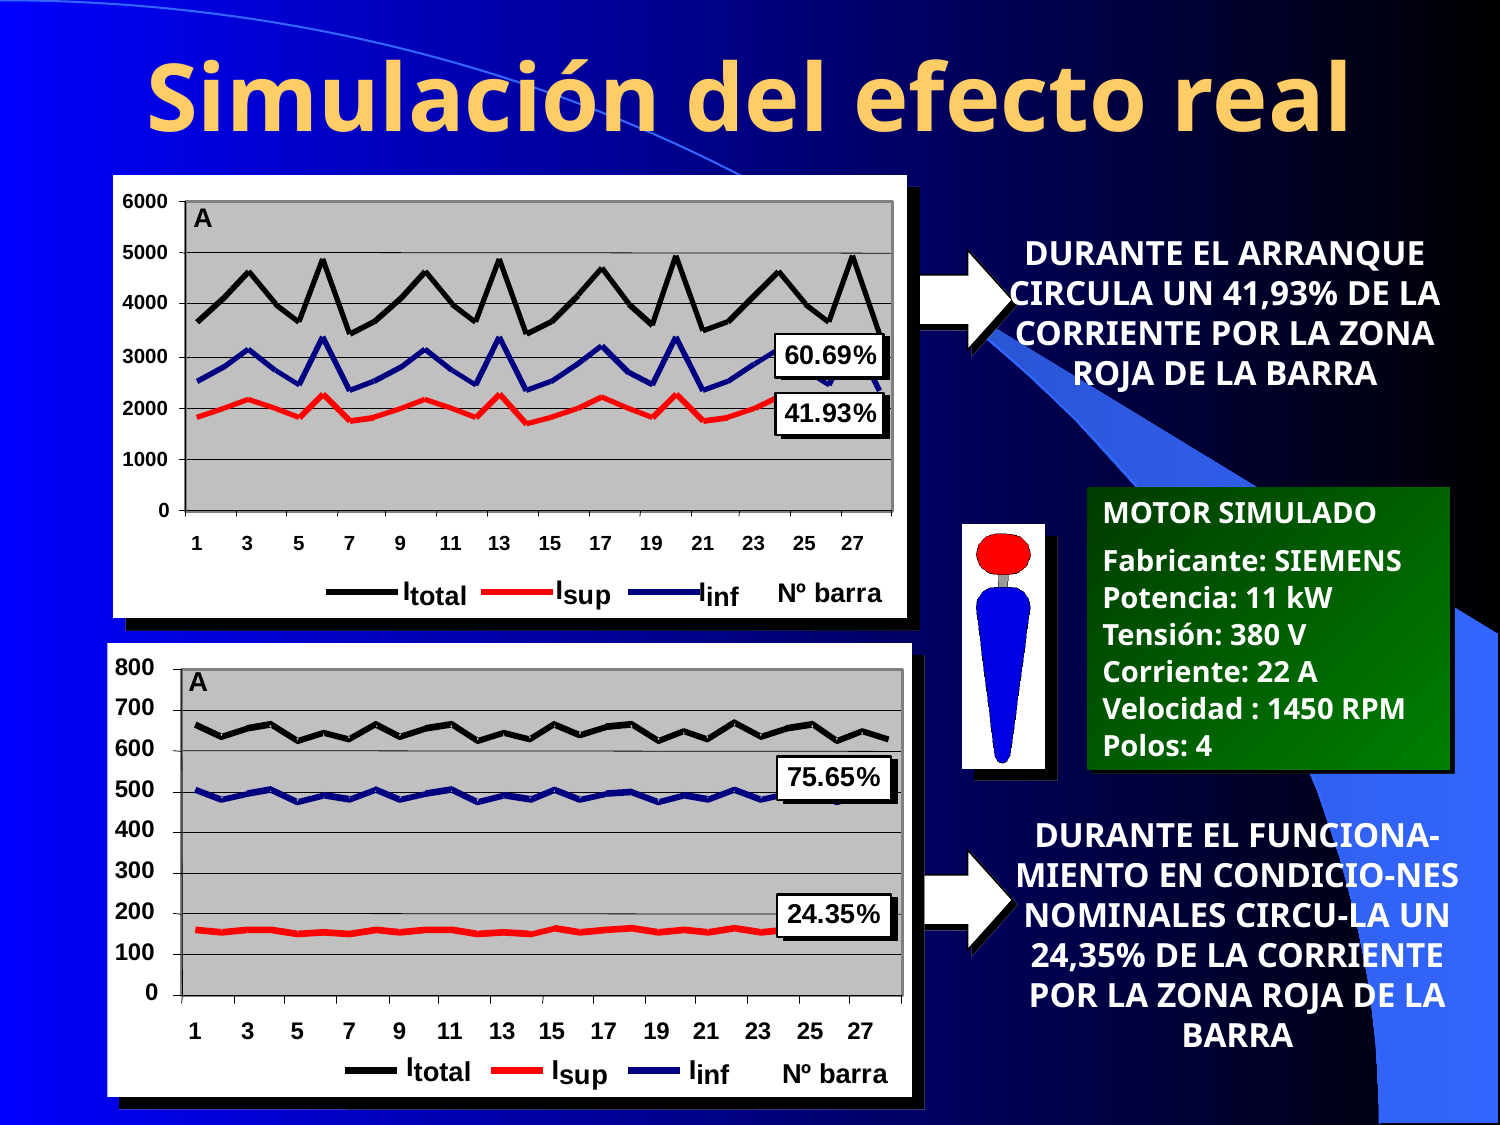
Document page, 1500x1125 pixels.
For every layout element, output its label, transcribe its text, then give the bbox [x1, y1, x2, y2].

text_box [107, 642, 913, 1101]
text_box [913, 224, 1463, 401]
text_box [917, 806, 1476, 1063]
picture [962, 524, 1046, 769]
text_box Simulación del efecto real [0, 0, 1500, 188]
text_box MOTOR SIMULADO Fabricante: SIEMENS Potencia: 11 kW Tensión: 380 V Corriente: 22 A Velocidad : 1450 RPM Polos: 4 [1087, 487, 1450, 770]
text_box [81, 173, 908, 619]
